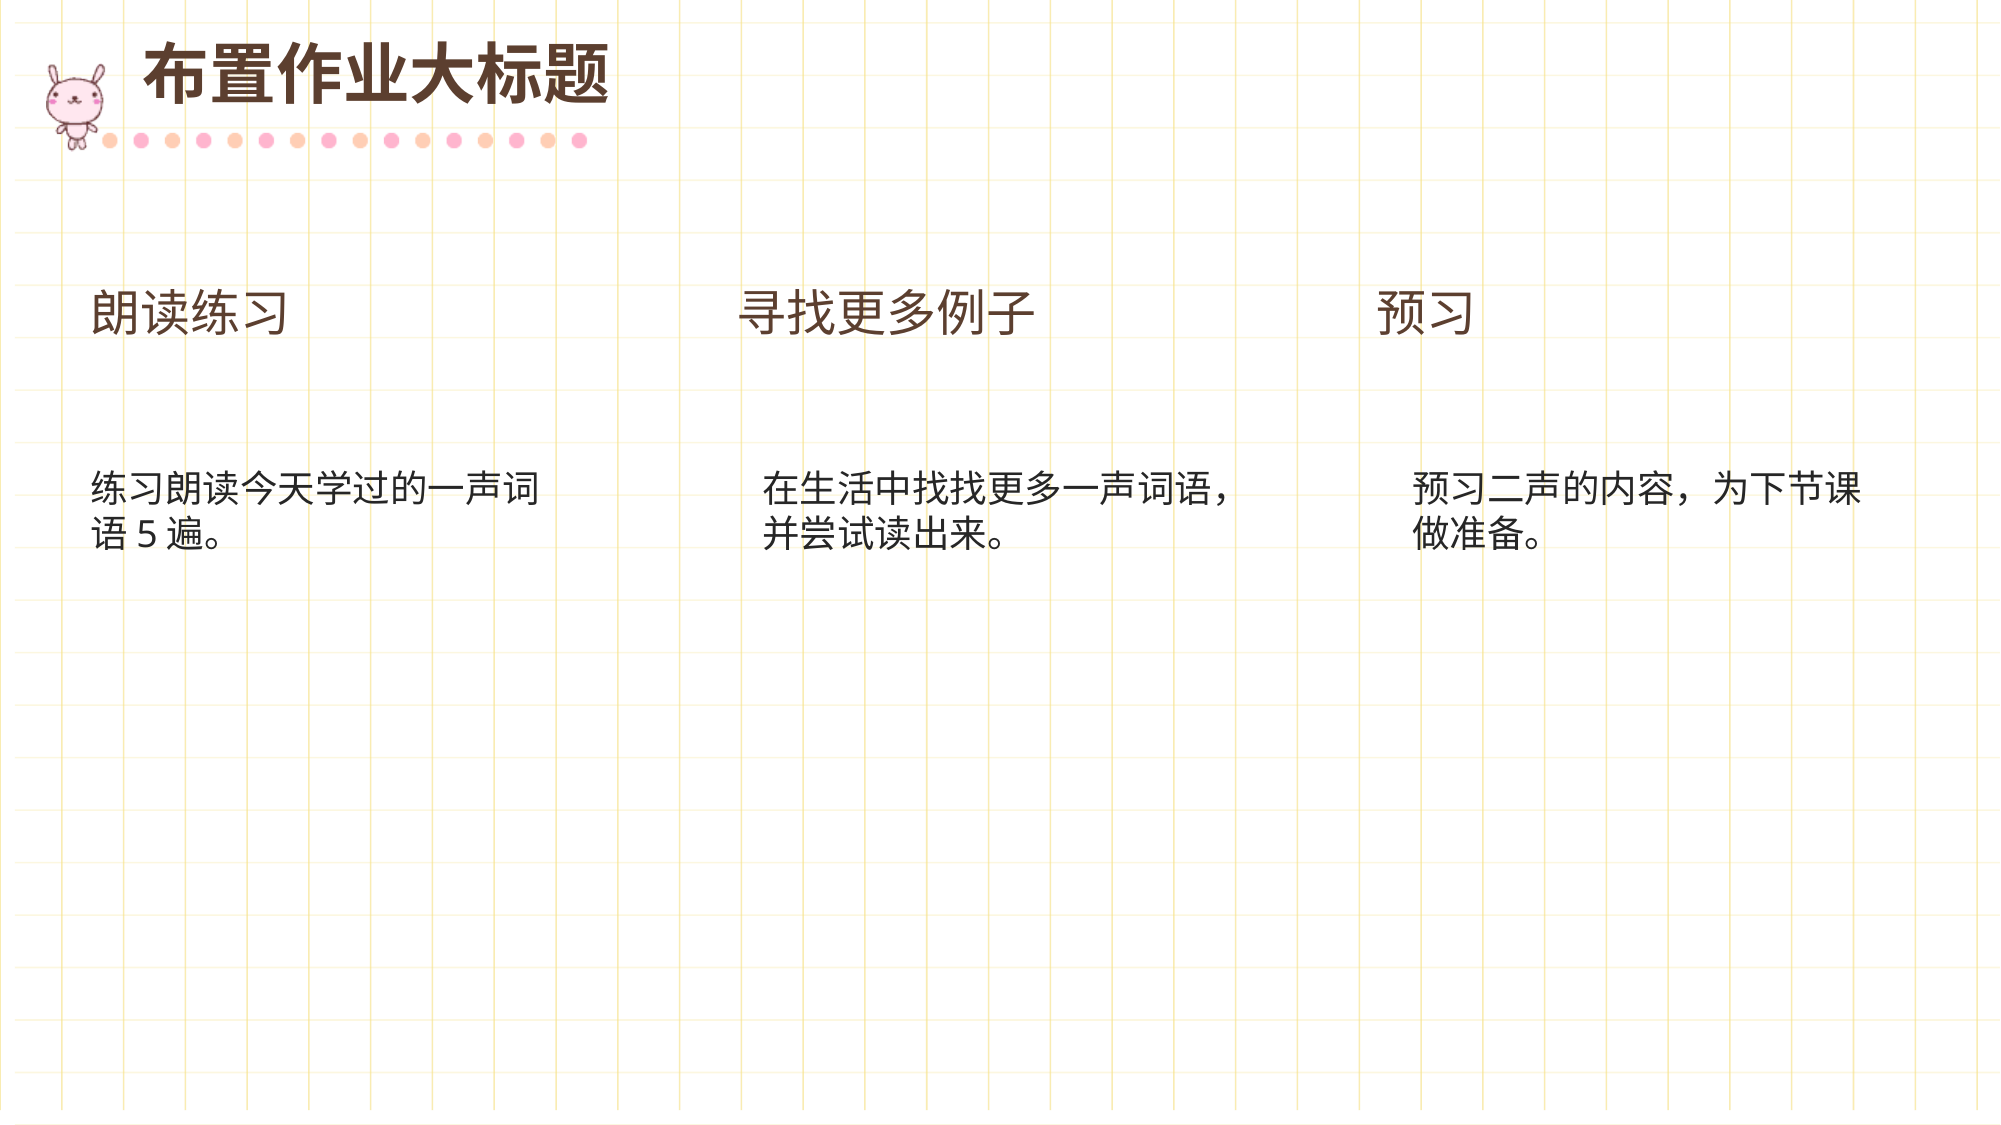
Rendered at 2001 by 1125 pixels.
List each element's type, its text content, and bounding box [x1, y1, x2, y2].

text_box 预习 [1361, 267, 1864, 398]
text_box 在生活中找找更多一声词语，并尝试读出来。 [747, 457, 1250, 930]
text_box 练习朗读今天学过的一声词语5遍。 [75, 457, 578, 930]
picture [46, 63, 589, 152]
text_box 寻找更多例子 [721, 267, 1224, 398]
text_box 布置作业大标题 [128, 13, 1900, 132]
text_box 朗读练习 [75, 267, 578, 398]
text_box 预习二声的内容，为下节课做准备。 [1397, 457, 1900, 930]
